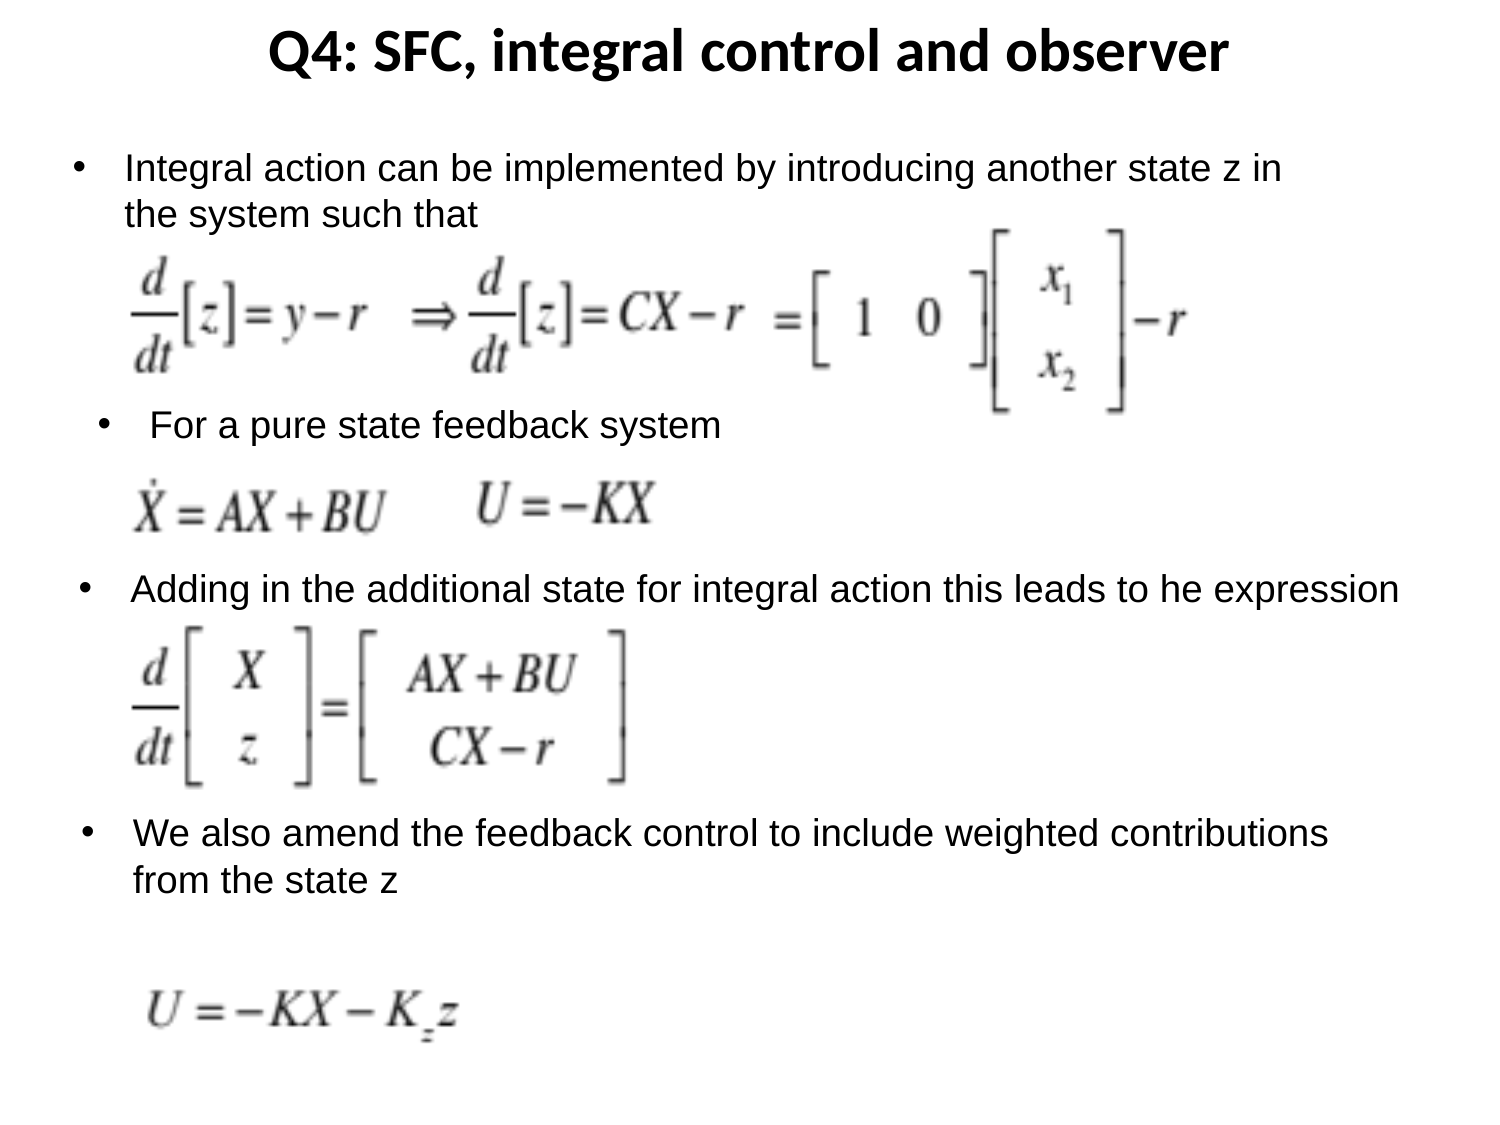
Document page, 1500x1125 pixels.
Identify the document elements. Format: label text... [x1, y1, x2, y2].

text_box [472, 475, 660, 529]
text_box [127, 469, 396, 541]
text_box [768, 219, 1192, 417]
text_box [126, 242, 376, 381]
text_box Q4: SFC, integral control and observer [126, 1, 1373, 93]
text_box Integral action can be implemented by introducing another state z in the system such that [57, 135, 1310, 243]
text_box We also amend the feedback control to include weighted contributions from the state z [66, 801, 1402, 909]
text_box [127, 617, 629, 791]
text_box For a pure state feedback system [82, 392, 738, 454]
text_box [143, 971, 463, 1048]
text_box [407, 242, 749, 381]
text_box Adding in the additional state for integral action this leads to he expression [63, 557, 1416, 618]
